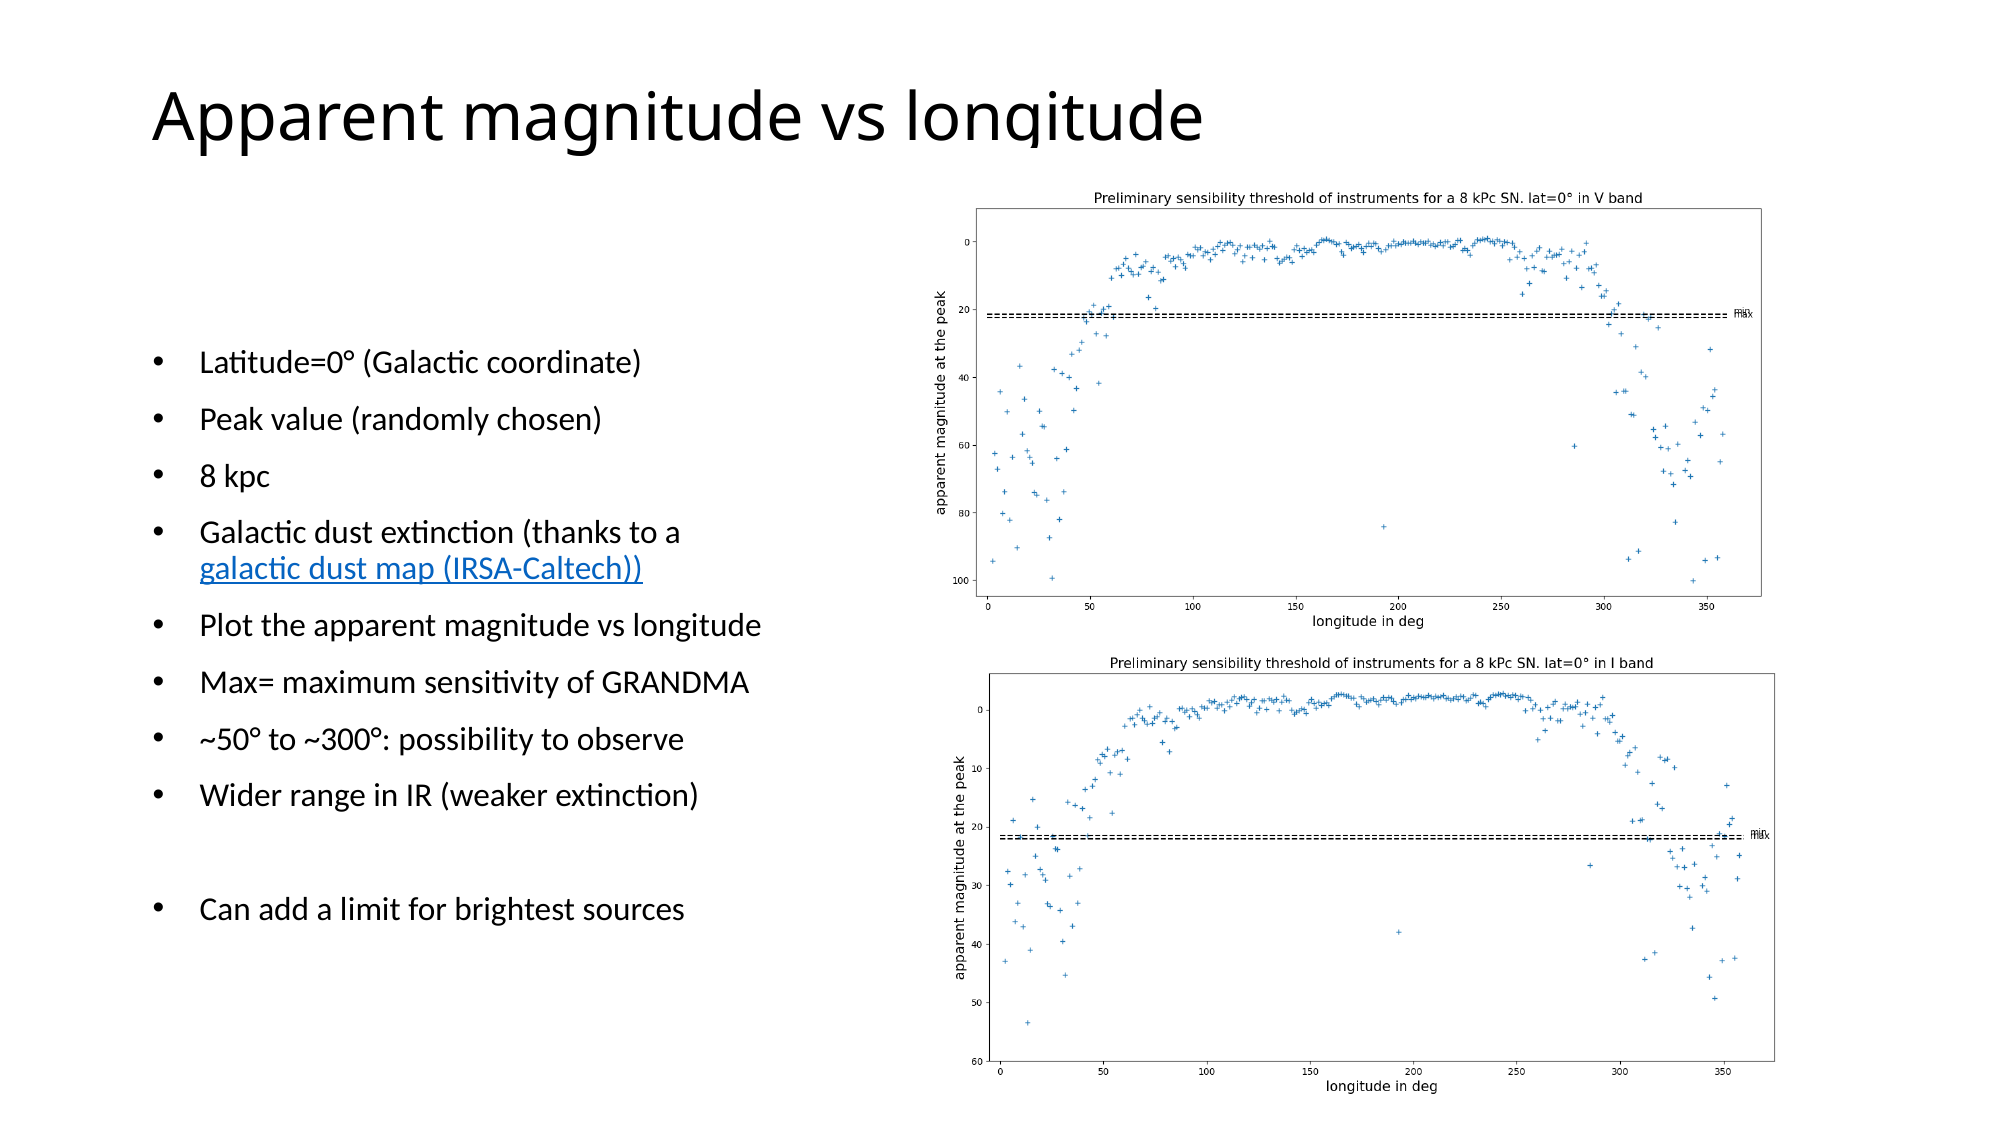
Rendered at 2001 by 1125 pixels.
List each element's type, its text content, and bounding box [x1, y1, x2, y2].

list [849, 148, 1862, 651]
picture [862, 650, 1876, 1116]
list Latitude=0° (Galactic coordinate) Peak value (randomly chosen) 8 kpc Galactic dust extinction (thanks to a galactic dust map (IRSA-Caltech)) Plot the apparent magnitude vs longitude Max= maximum sensitivity of GRANDMA ~50° to ~300°: possibility to observe Wider range in IR (weaker extinction) Can add a limit for brightest sources [137, 337, 783, 963]
title Apparent magnitude vs longitude [137, 75, 1256, 163]
